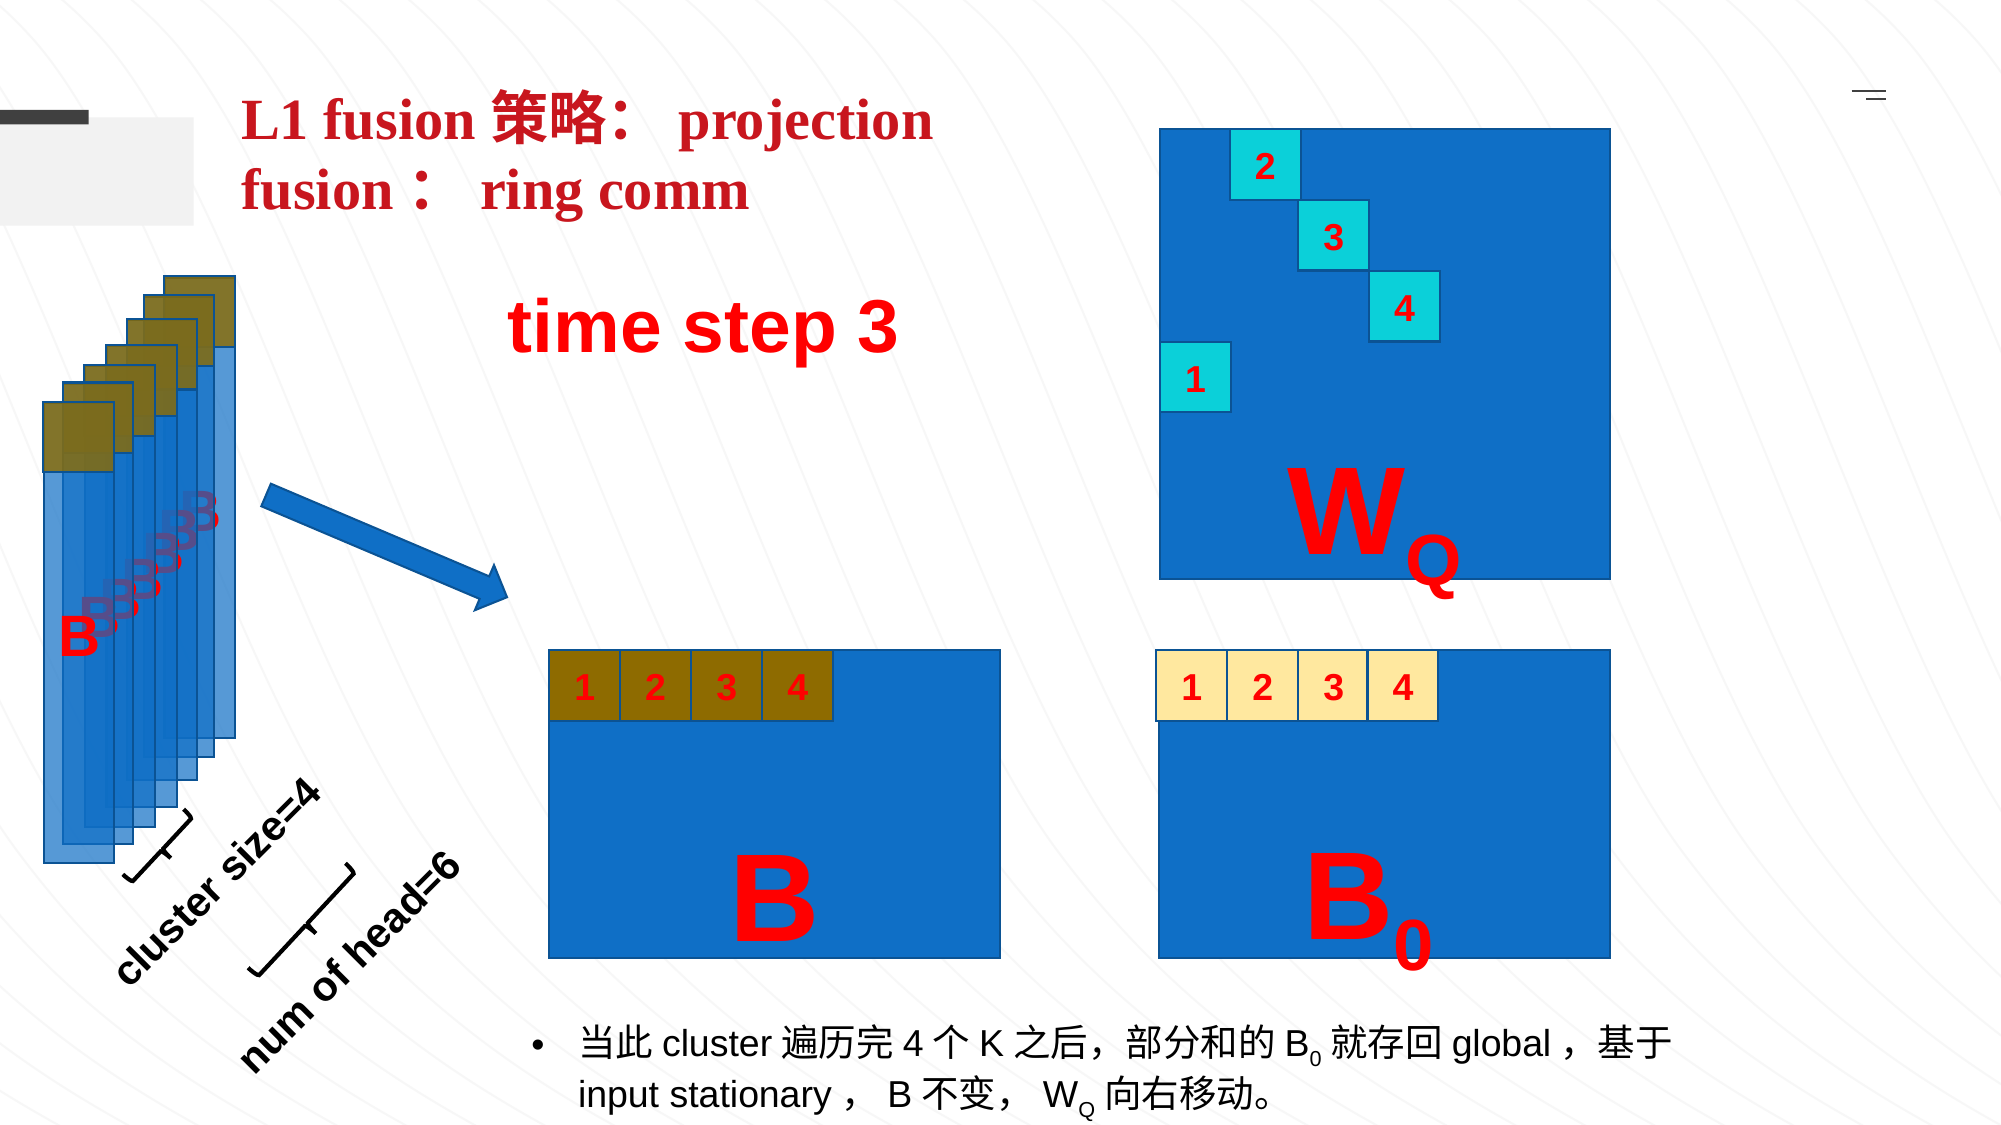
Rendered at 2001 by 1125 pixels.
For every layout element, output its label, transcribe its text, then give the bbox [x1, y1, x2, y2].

text_box 4 [763, 649, 834, 722]
text_box 1 [1155, 649, 1226, 722]
text_box 3 [1297, 649, 1366, 722]
text_box 2 [1226, 649, 1297, 722]
text_box [548, 649, 1001, 959]
text_box time step 3 [492, 270, 985, 376]
text_box 当此cluster遍历完4个K之后，部分和的B0就存回global，基于input stationary，B不变，WQ向右移动。 [516, 1011, 1727, 1125]
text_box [126, 318, 198, 781]
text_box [62, 382, 134, 845]
text_box 3 [1297, 199, 1370, 272]
text_box B [678, 808, 871, 946]
text_box [247, 862, 355, 977]
text_box WQ [1272, 422, 1528, 580]
text_box 4 [1366, 649, 1439, 722]
text_box B0 [1272, 806, 1465, 944]
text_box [43, 401, 115, 864]
text_box 1 [1159, 341, 1232, 413]
text_box [1158, 649, 1611, 959]
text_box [84, 364, 156, 827]
text_box 4 [1368, 270, 1441, 343]
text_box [163, 276, 235, 738]
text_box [105, 344, 177, 807]
text_box [122, 808, 193, 883]
text_box 2 [1229, 128, 1302, 201]
text_box [1159, 128, 1611, 580]
text_box 1 [548, 649, 621, 722]
text_box [259, 482, 509, 613]
text_box L1 fusion策略：projection fusion：ring comm [226, 73, 1169, 229]
text_box 3 [692, 649, 763, 722]
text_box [143, 295, 215, 757]
text_box 2 [621, 649, 692, 722]
text_box num of head=6 [209, 817, 491, 1099]
text_box cluster size=4 [84, 733, 362, 1012]
